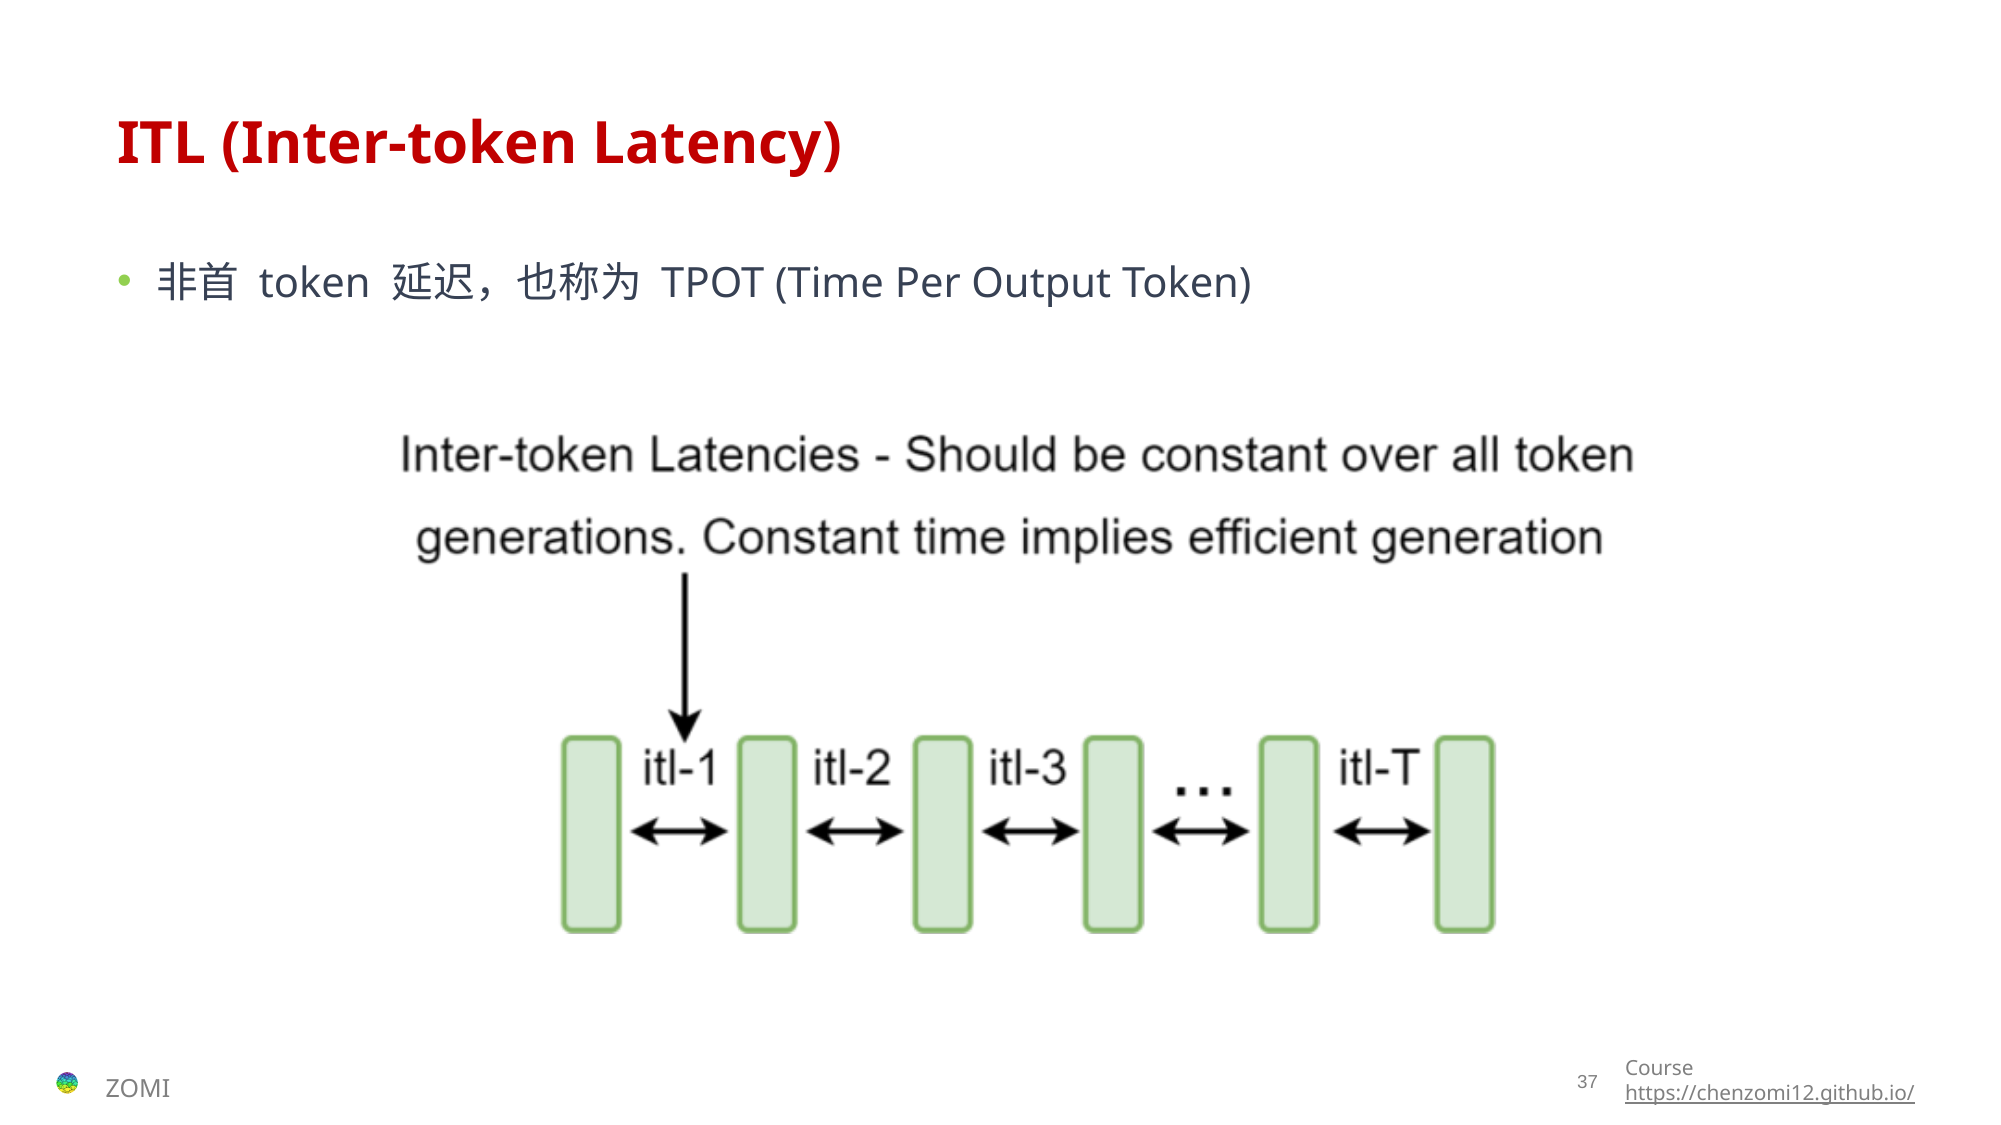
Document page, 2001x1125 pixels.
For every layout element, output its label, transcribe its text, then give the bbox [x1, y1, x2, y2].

picture [320, 415, 1683, 995]
title ITL (Inter-token Latency) [102, 91, 1901, 189]
picture [57, 1073, 77, 1093]
list 非首 token 延迟，也称为 TPOT (Time Per Output Token) [102, 223, 1901, 1043]
